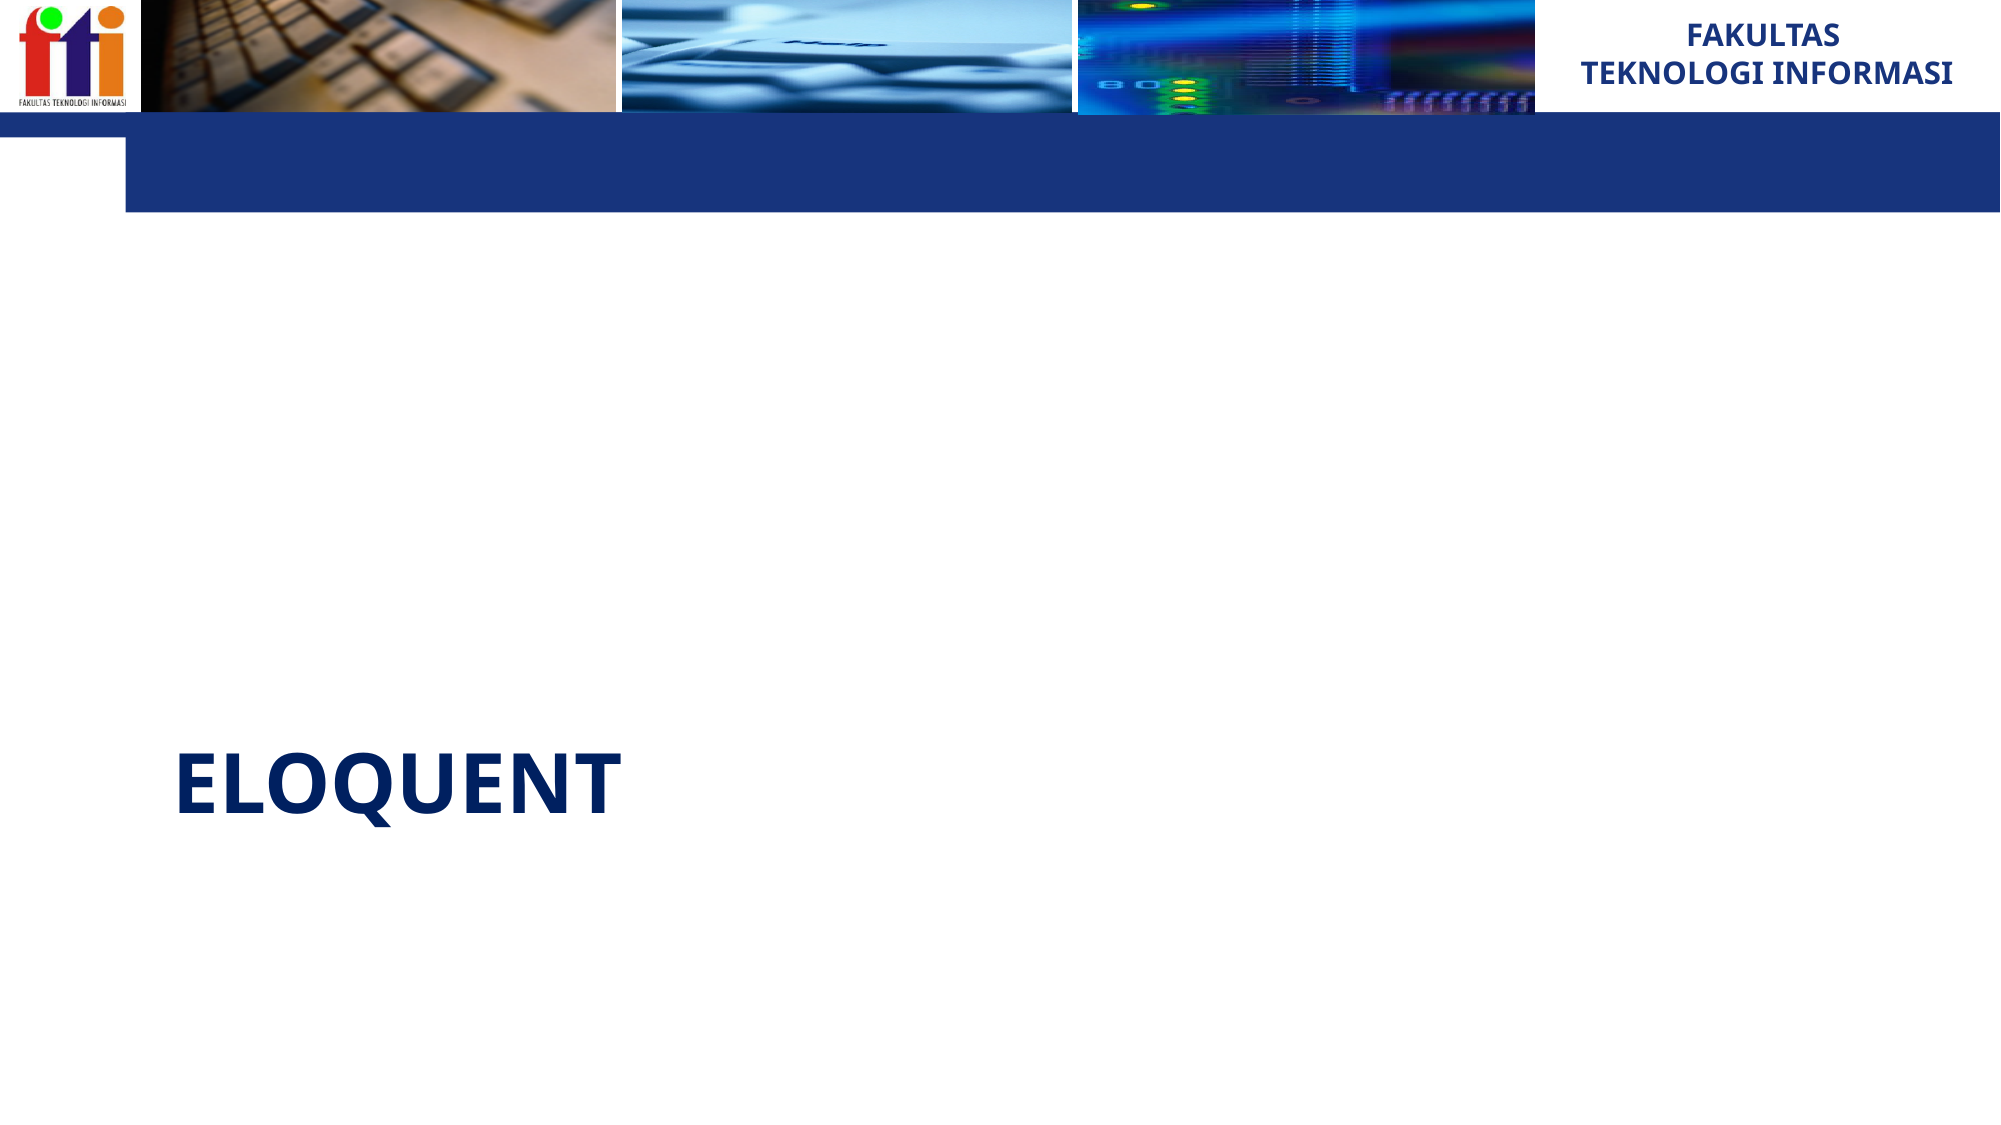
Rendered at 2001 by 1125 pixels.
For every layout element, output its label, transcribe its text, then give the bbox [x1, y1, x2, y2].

title eloquent [157, 722, 1859, 947]
picture [19, 6, 126, 106]
picture [622, 0, 1072, 113]
picture [1078, 0, 1535, 115]
picture [141, 0, 616, 112]
